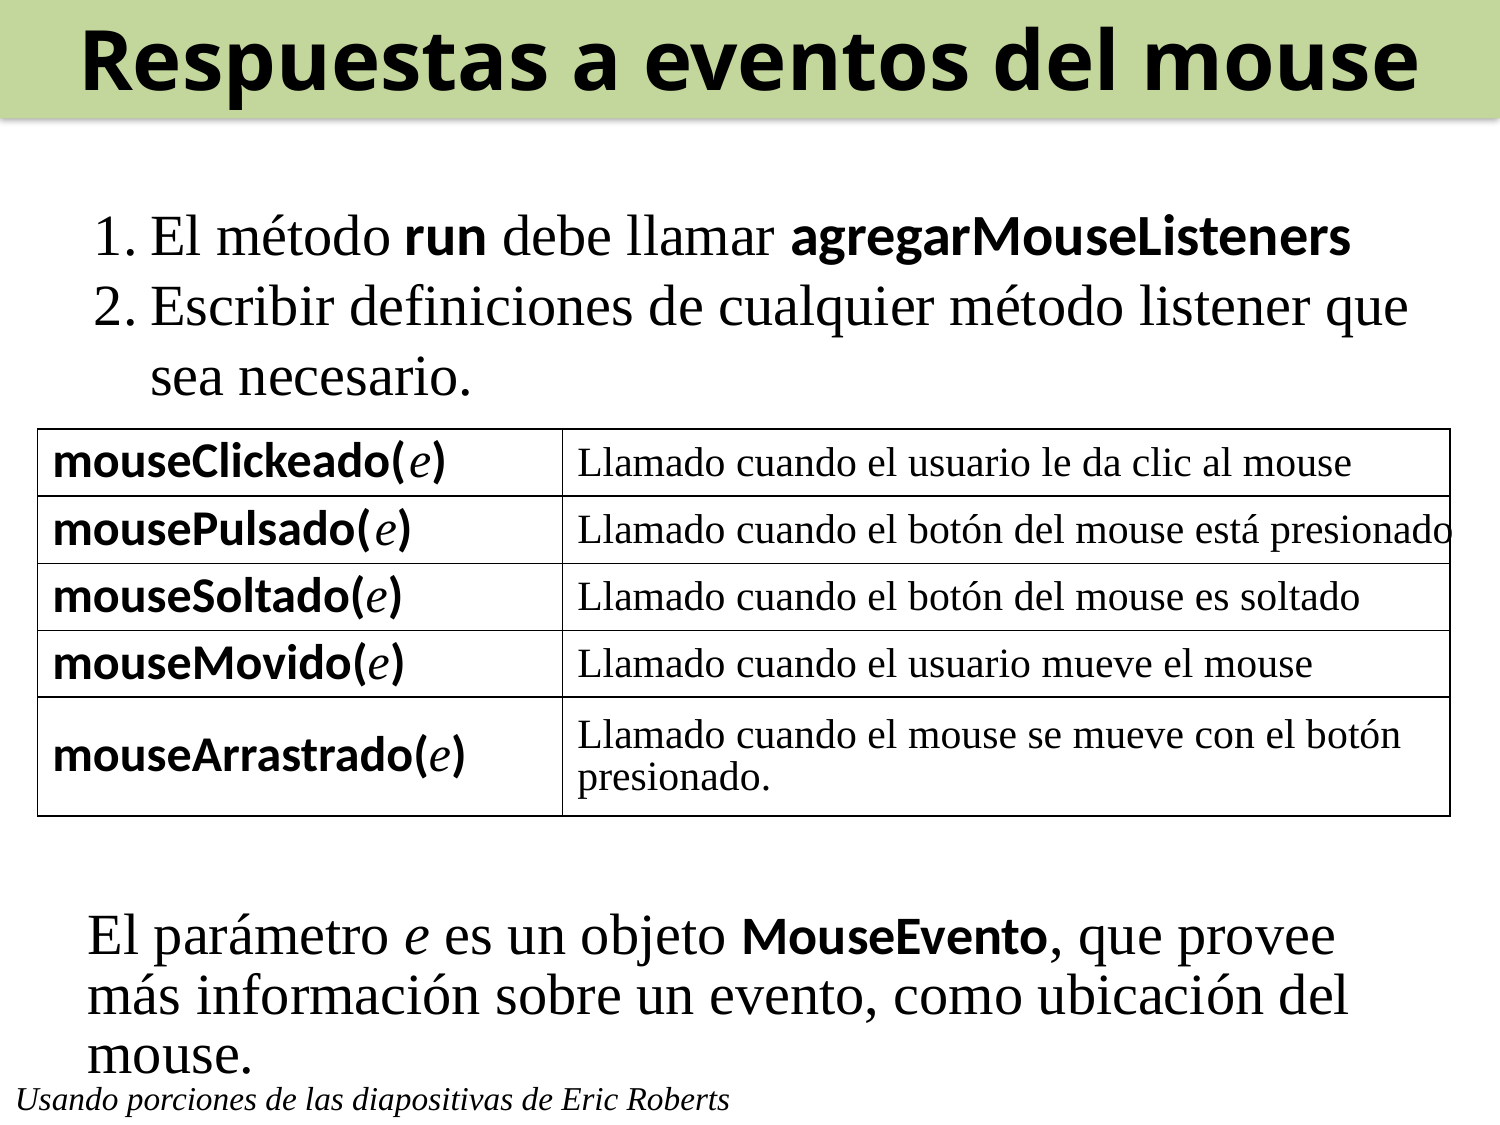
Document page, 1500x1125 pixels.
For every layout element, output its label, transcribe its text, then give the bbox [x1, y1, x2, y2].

text_box 1. El método run debe llamar agregarMouseListeners 2. Escribir definiciones de cualquier método listener que sea necesario. [79, 189, 1450, 428]
text_box Respuestas a eventos del mouse [0, 0, 1500, 122]
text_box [37, 428, 1451, 817]
text_box El parámetro e es un objeto MouseEvento, que provee más información sobre un evento, como ubicación del mouse. [16, 899, 1425, 1050]
text_box Usando porciones de las diapositivas de Eric Roberts [0, 1069, 834, 1125]
